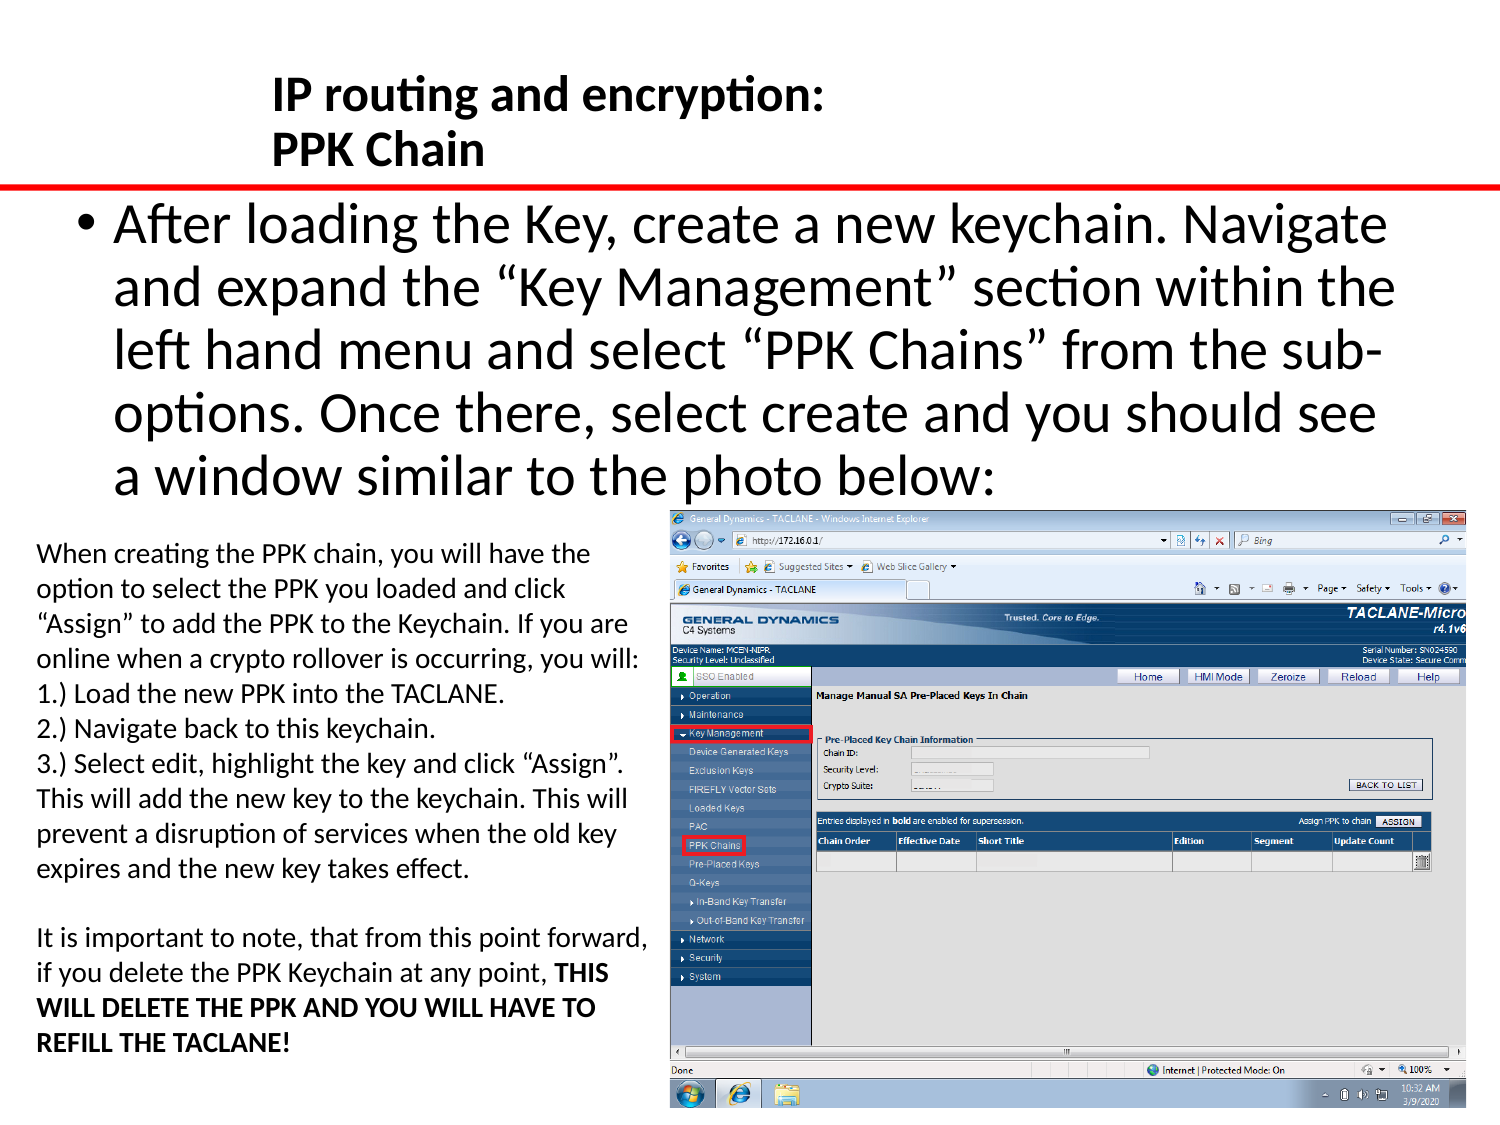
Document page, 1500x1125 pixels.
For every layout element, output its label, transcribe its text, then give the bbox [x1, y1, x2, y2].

title IP routing and encryption: PPK Chain [256, 59, 1397, 185]
text_box When creating the PPK chain, you will have the option to select the PPK you loaded and click “Assign” to add the PPK to the Keychain. If you are online when a crypto rollover is occurring, you will: 1.) Load the new PPK into the TACLANE. 2.) Navigate back to this keychain. 3.) Select edit, highlight the key and click “Assign”. This will add the new key to the keychain. This will prevent a disruption of services when the old key expires and the new key takes effect. It is important to note, that from this point forward, if you delete the PPK Keychain at any point, THIS WILL DELETE THE PPK AND YOU WILL HAVE TO REFILL THE TACLANE! [21, 526, 669, 1066]
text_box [669, 510, 1467, 1108]
list After loading the Key, create a new keychain. Navigate and expand the “Key Management” section within the left hand menu and select “PPK Chains” from the sub-options. Once there, select create and you should see a window similar to the photo below: [61, 185, 1418, 526]
